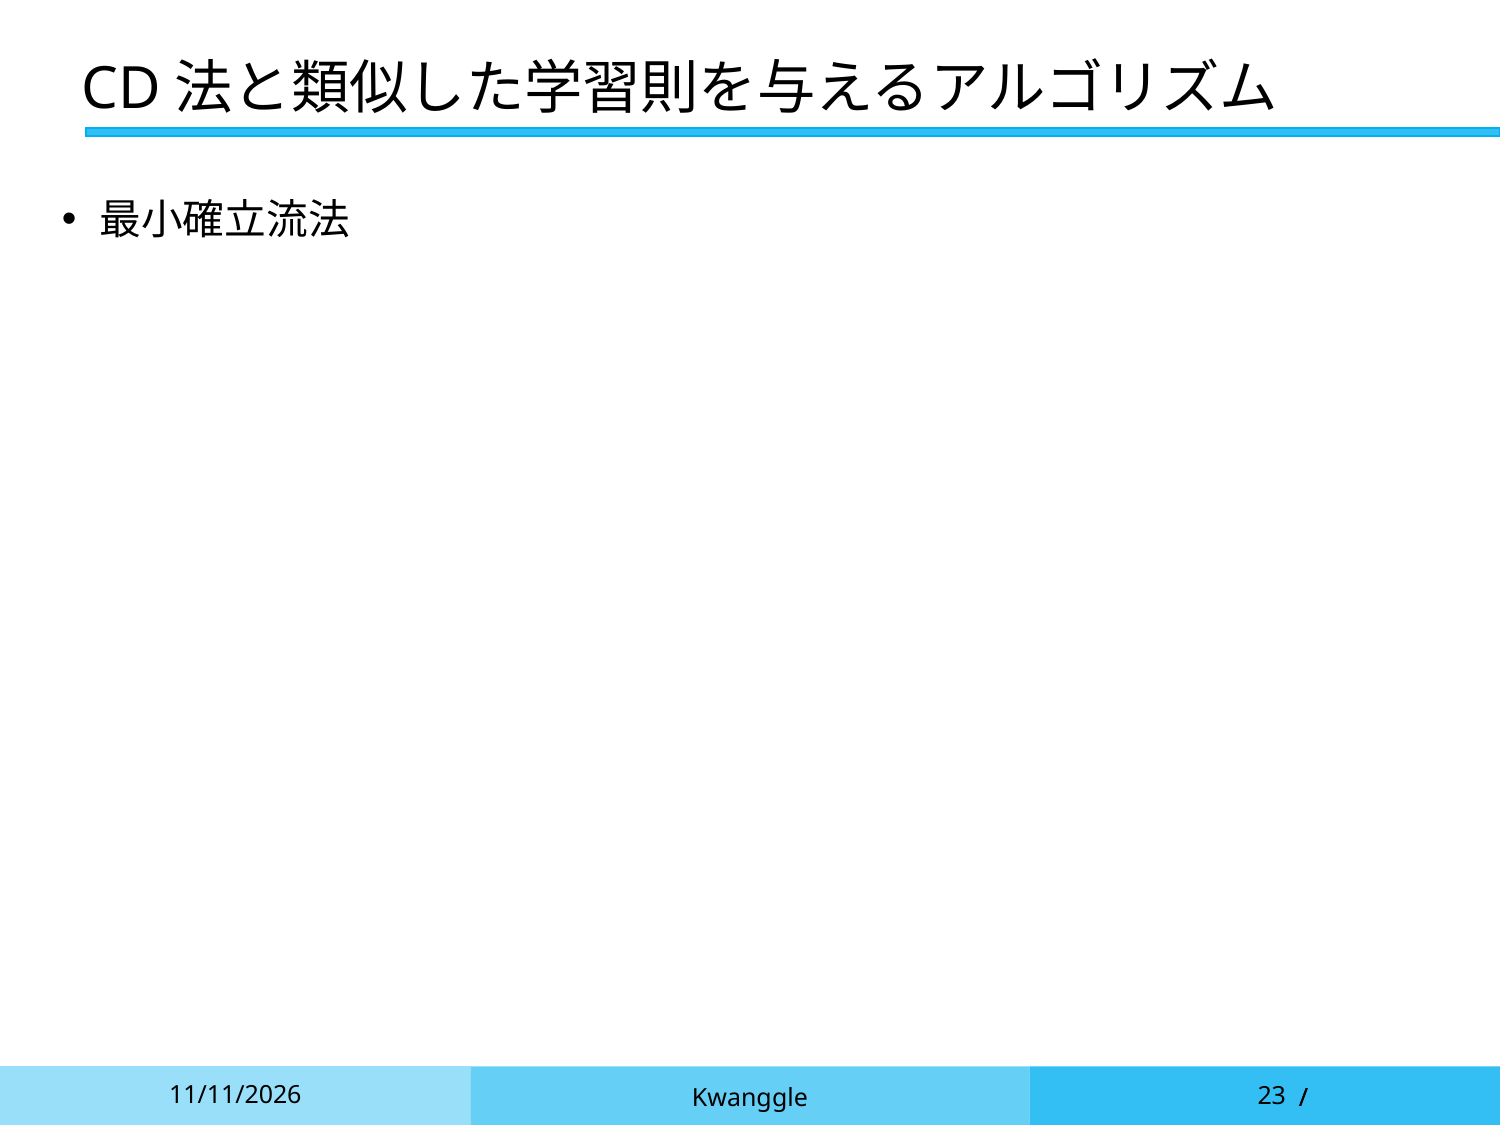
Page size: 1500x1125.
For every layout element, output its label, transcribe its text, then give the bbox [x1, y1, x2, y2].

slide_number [66, 1065, 405, 1125]
slide_number 23 [1228, 1066, 1302, 1125]
footer Kwanggle [496, 1066, 1004, 1125]
list 最小確立流法 [46, 163, 1462, 1021]
title CD法と類似した学習則を与えるアルゴリズム [66, 23, 1361, 155]
